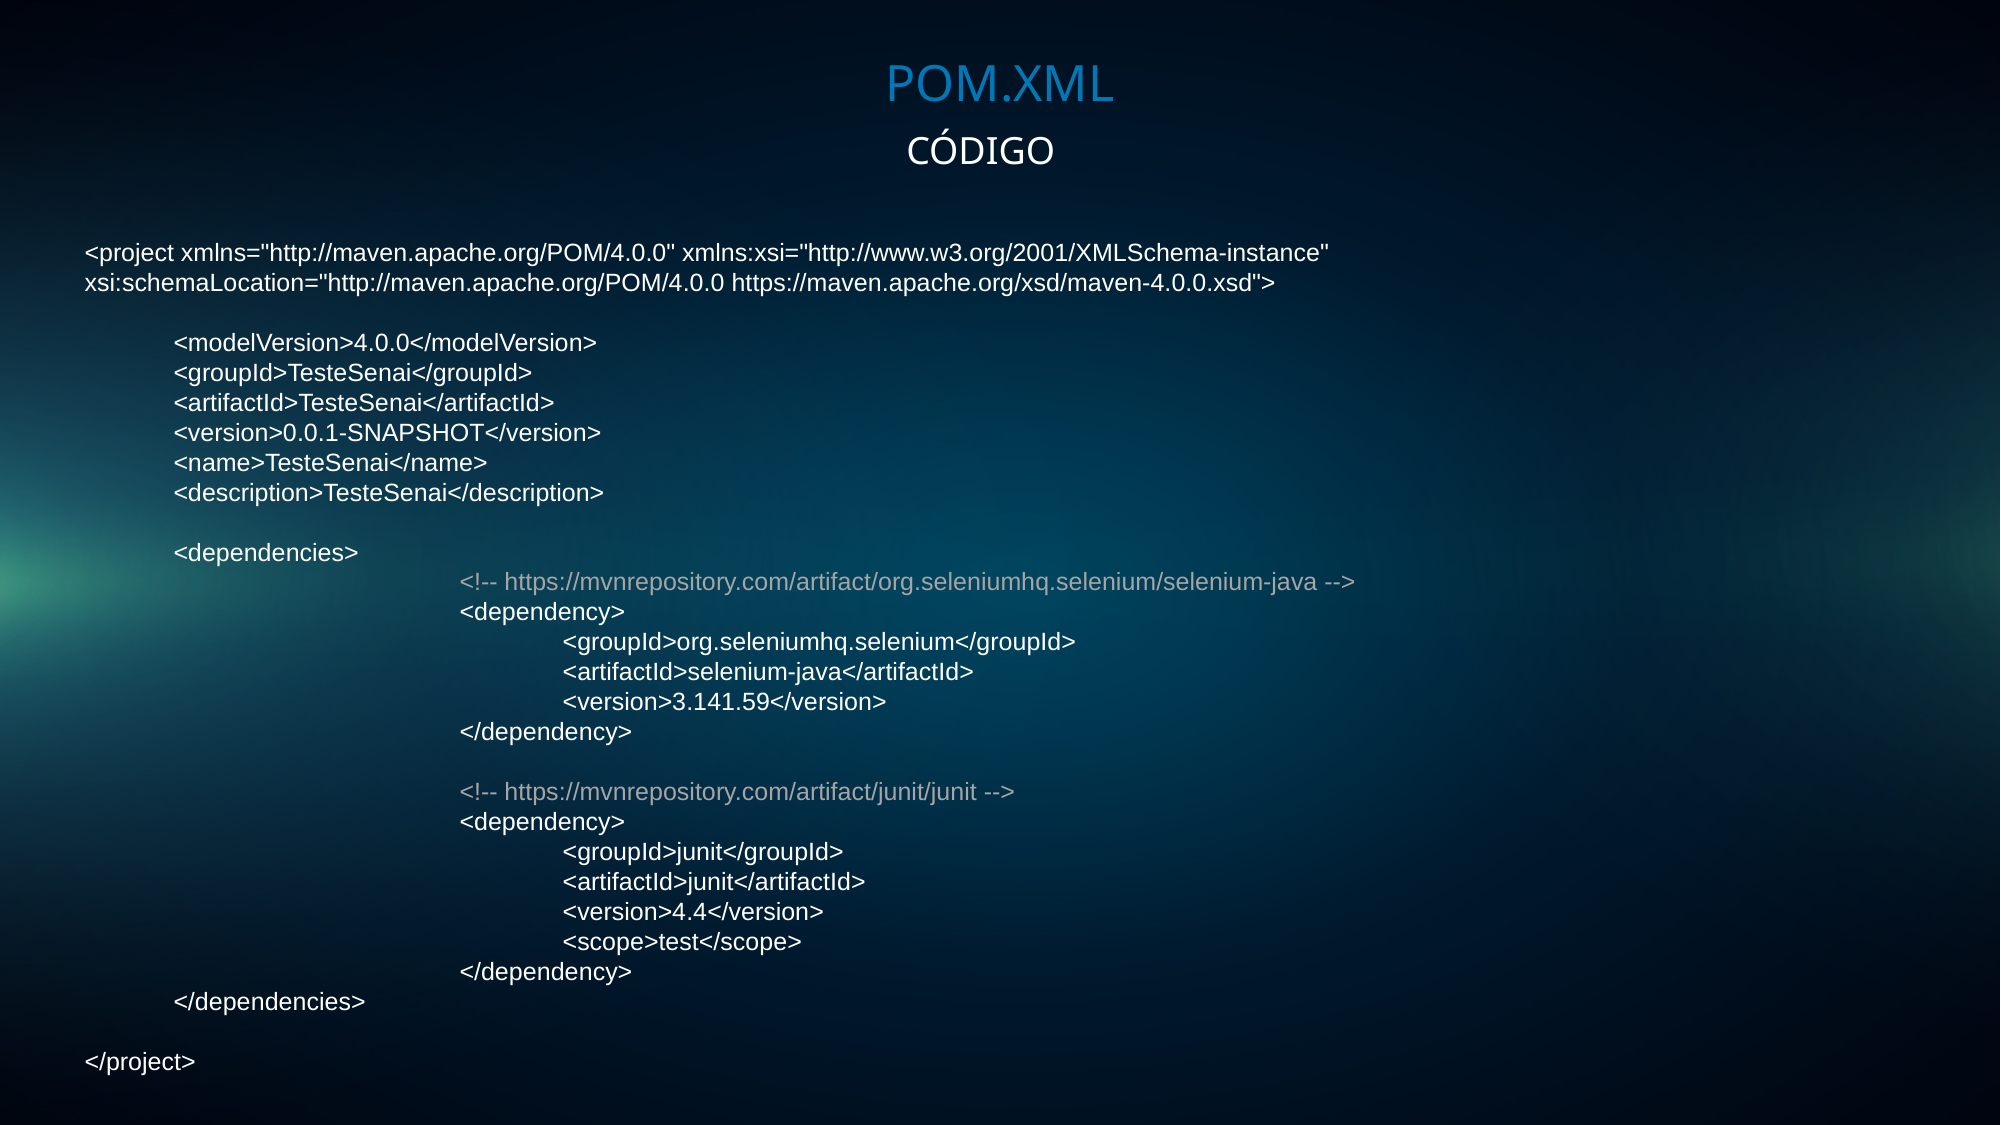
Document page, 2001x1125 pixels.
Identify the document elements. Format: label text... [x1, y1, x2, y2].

text_box CÓDIGO [891, 119, 1071, 180]
text_box POM.XML [870, 44, 1130, 119]
picture [0, 0, 2000, 1125]
text_box <project xmlns="http://maven.apache.org/POM/4.0.0" xmlns:xsi="http://www.w3.org/2001/XMLSchema-instance" xsi:schemaLocation="http://maven.apache.org/POM/4.0.0 https://maven.apache.org/xsd/maven-4.0.0.xsd"> <modelVersion>4.0.0</modelVersion> <groupId>TesteSenai</groupId> <artifactId>TesteSenai</artifactId> <version>0.0.1-SNAPSHOT</version> <name>TesteSenai</name> <description>TesteSenai</description> <dependencies> <!-- https://mvnrepository.com/artifact/org.seleniumhq.selenium/selenium-java --> <dependency> <groupId>org.seleniumhq.selenium</groupId> <artifactId>selenium-java</artifactId> <version>3.141.59</version> </dependency> <!-- https://mvnrepository.com/artifact/junit/junit --> <dependency> <groupId>junit</groupId> <artifactId>junit</artifactId> <version>4.4</version> <scope>test</scope> </dependency> </dependencies> </project> [69, 229, 1955, 1083]
